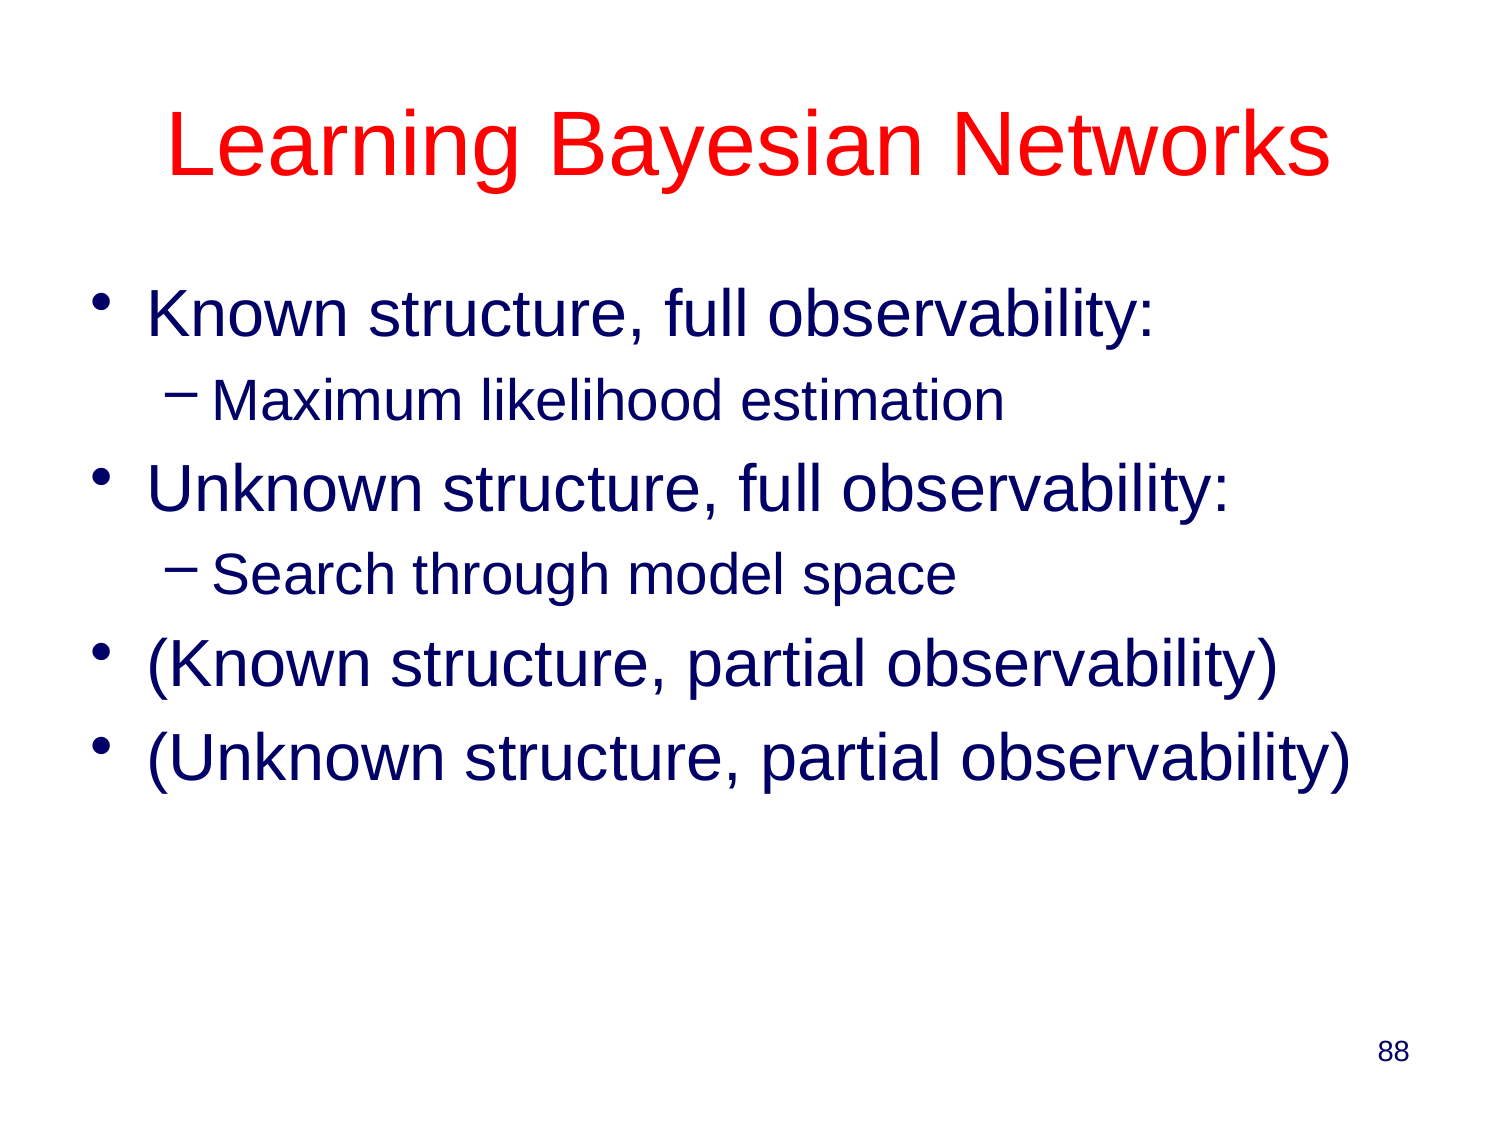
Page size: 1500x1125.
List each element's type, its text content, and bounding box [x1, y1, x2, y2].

list Known structure, full observability: Maximum likelihood estimation Unknown structure, full observability: Search through model space (Known structure, partial observability) (Unknown structure, partial observability) [75, 262, 1425, 1005]
slide_number 88 [1074, 1024, 1425, 1103]
title Learning Bayesian Networks [75, 45, 1425, 233]
